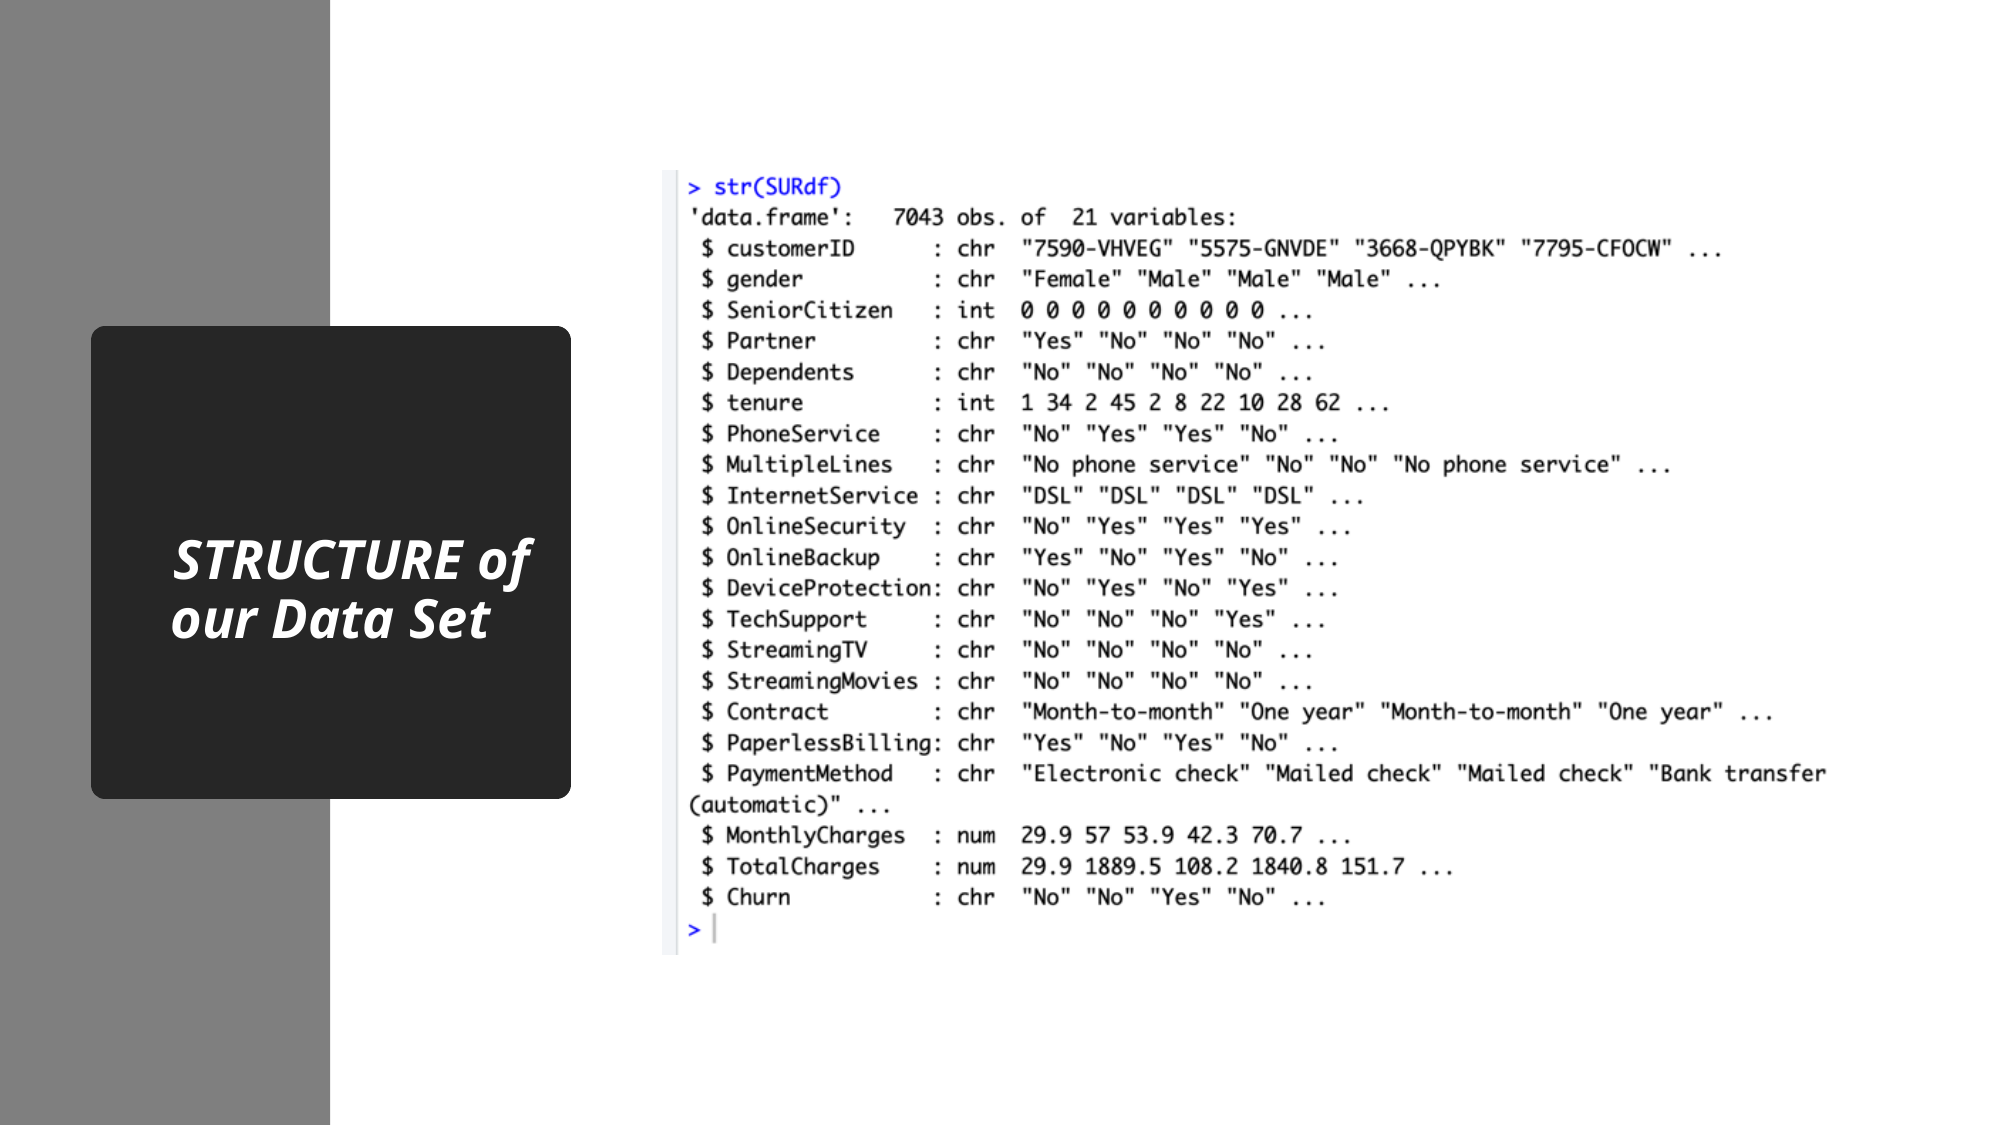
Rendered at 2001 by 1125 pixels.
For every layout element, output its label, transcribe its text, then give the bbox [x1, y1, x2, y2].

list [662, 170, 1842, 955]
text_box [331, 0, 2000, 1125]
title STRUCTURE of our Data Set [105, 340, 557, 785]
text_box [0, 0, 331, 1125]
